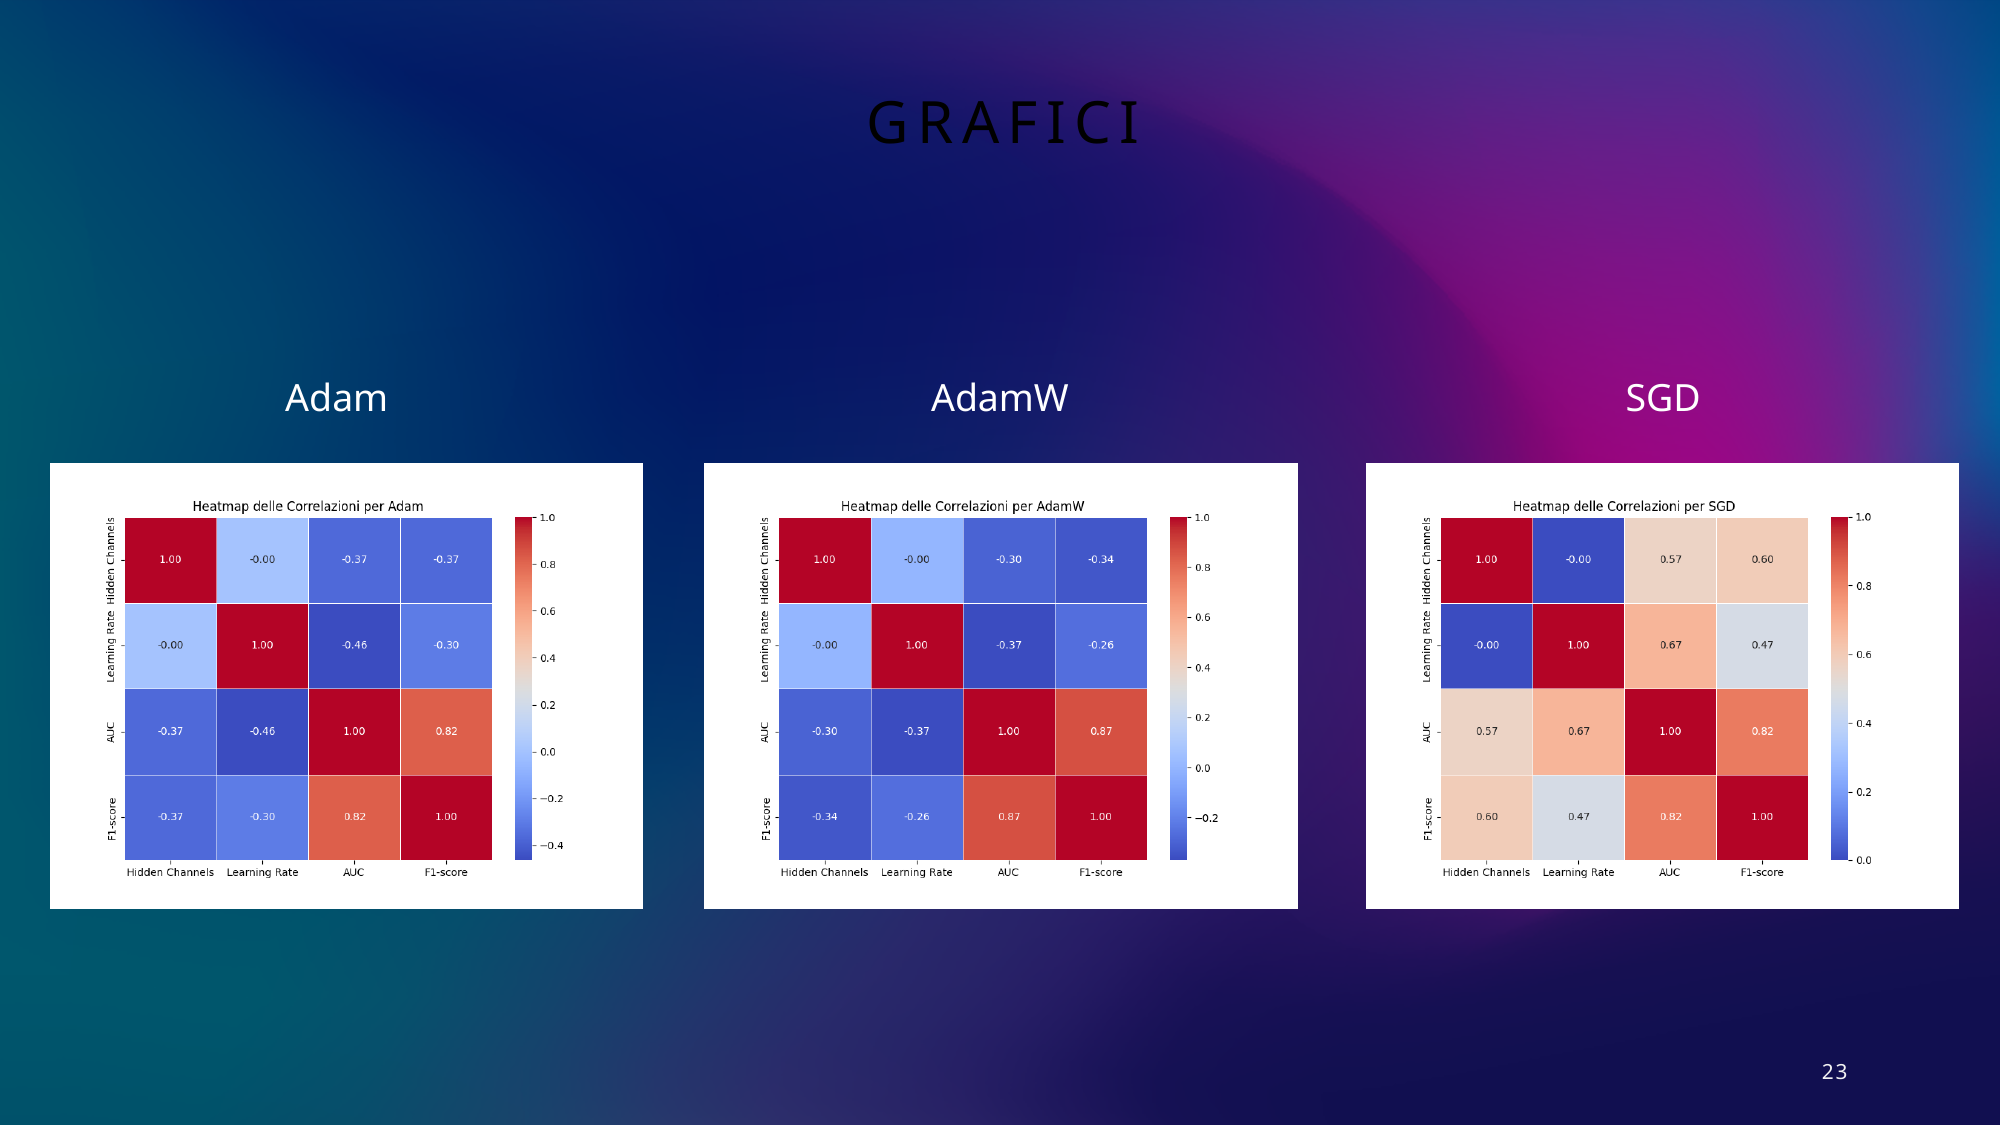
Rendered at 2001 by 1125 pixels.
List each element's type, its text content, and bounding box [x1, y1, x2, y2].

slide_number 23 [1412, 1042, 1863, 1103]
picture [0, 0, 2000, 1125]
text_box SGD [1472, 366, 1854, 426]
text_box Adam [50, 366, 624, 426]
text_box AdamW [889, 366, 1111, 426]
title Grafici [405, 59, 1601, 164]
